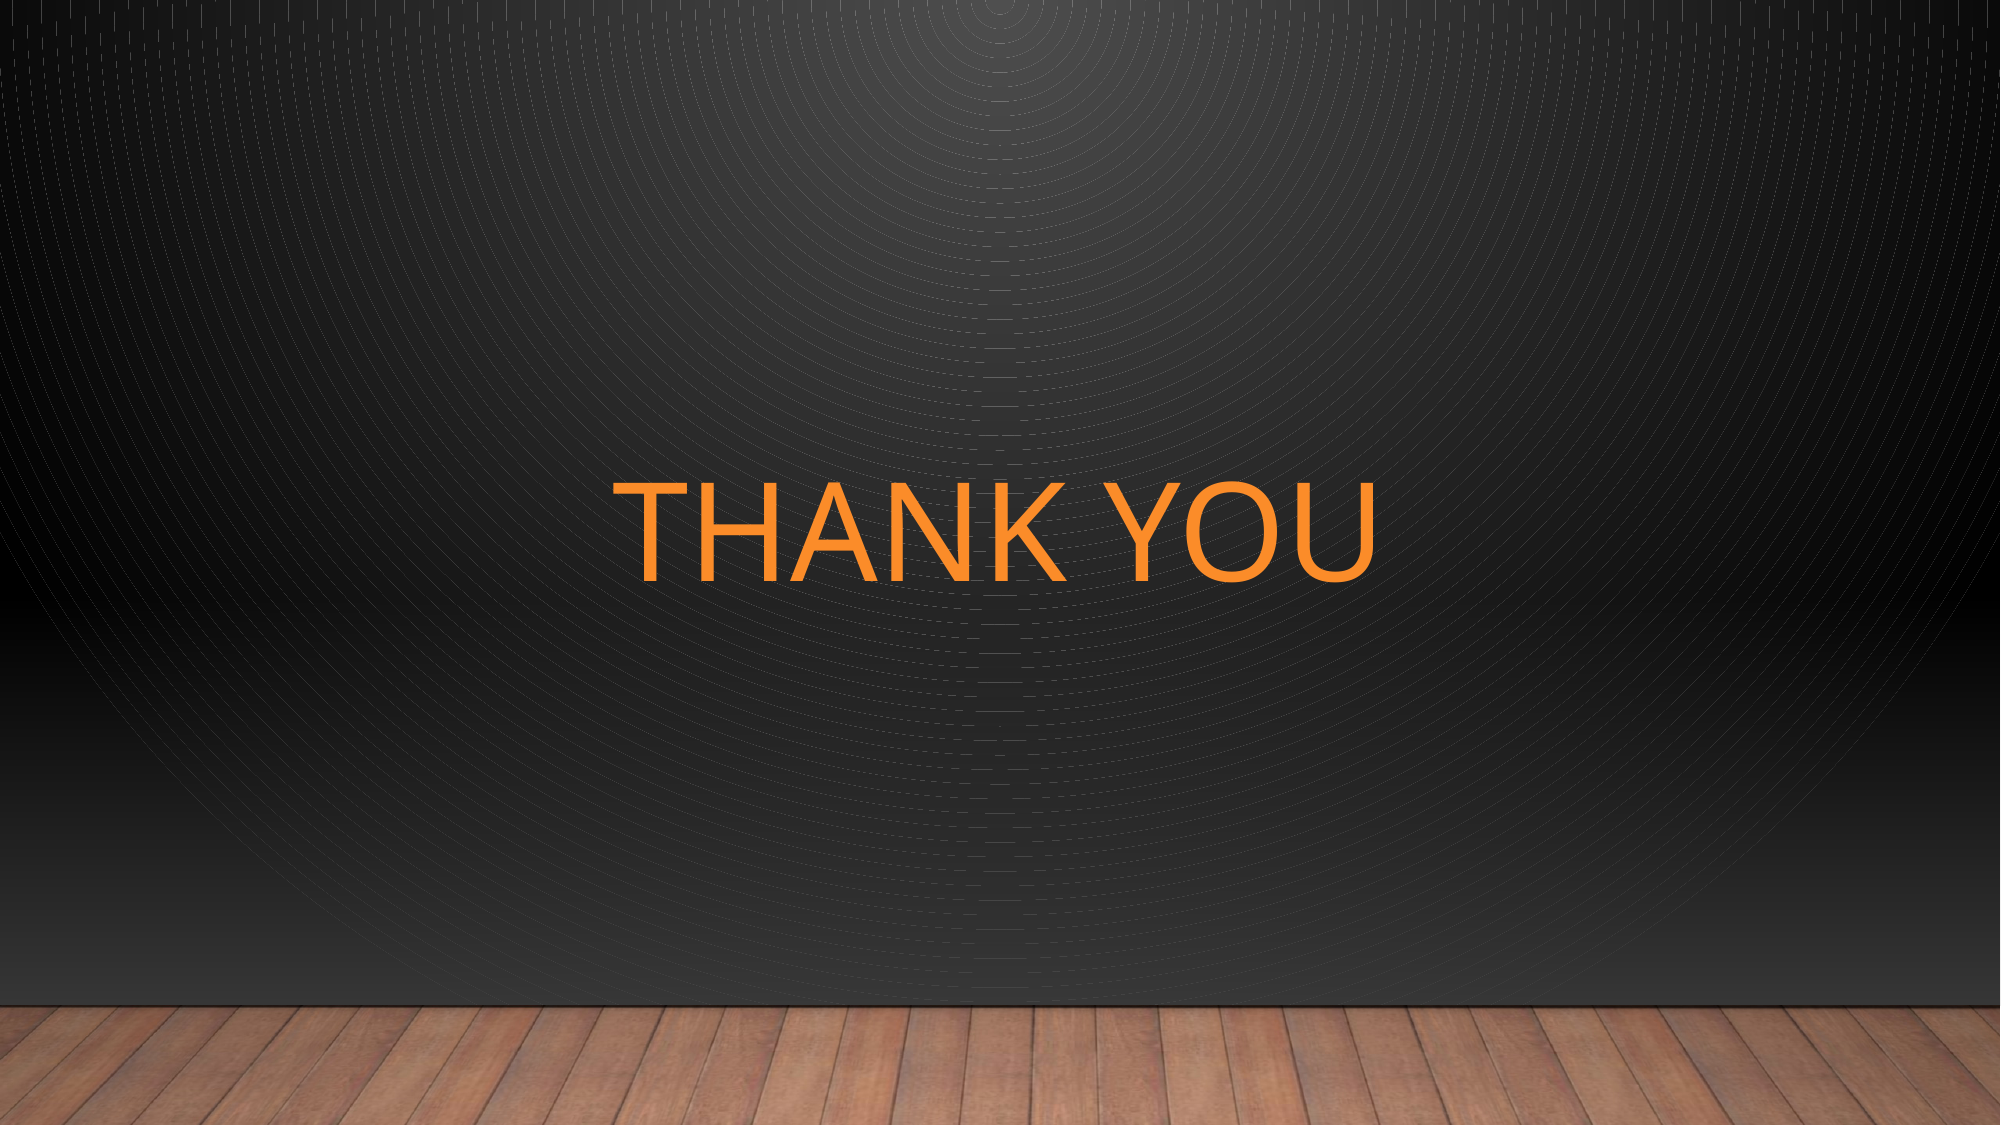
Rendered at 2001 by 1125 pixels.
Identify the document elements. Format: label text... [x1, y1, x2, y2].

picture [0, 1005, 2000, 1125]
subtitle [291, 610, 1708, 772]
title Thank you [291, 131, 1708, 610]
